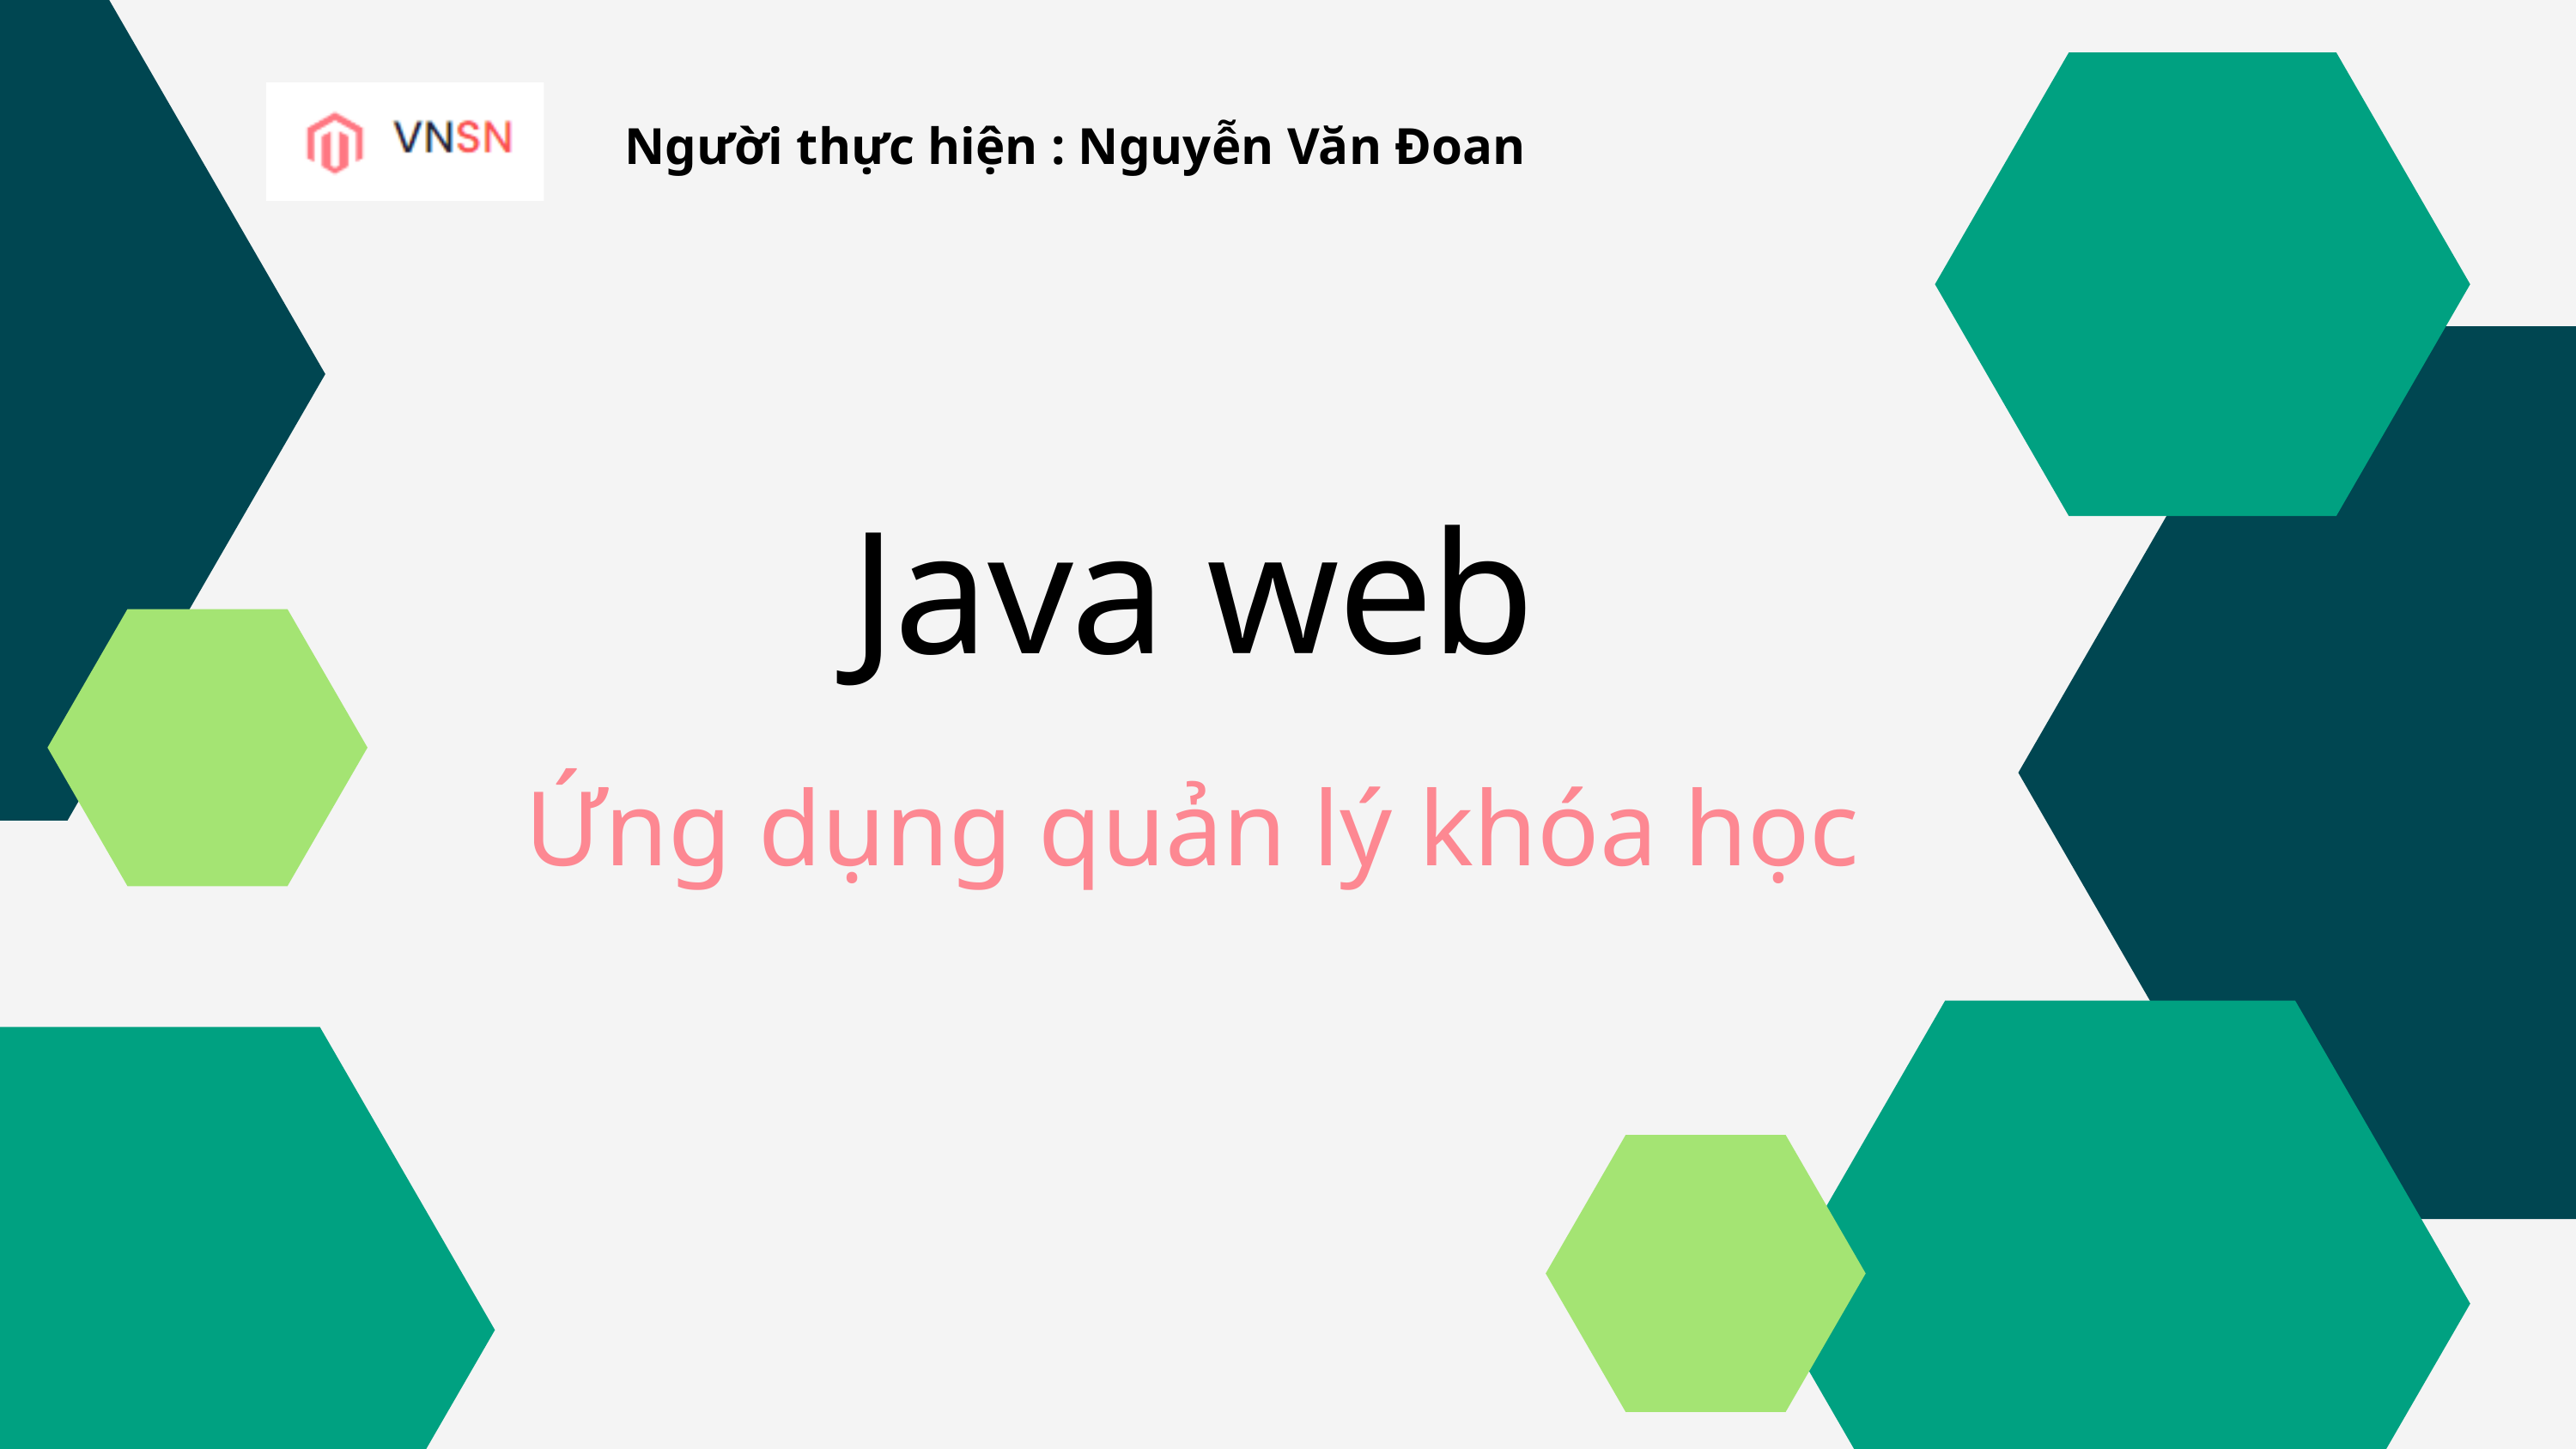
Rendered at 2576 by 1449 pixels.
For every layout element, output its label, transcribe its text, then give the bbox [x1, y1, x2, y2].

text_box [1935, 52, 2470, 517]
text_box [47, 609, 368, 887]
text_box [2018, 325, 2576, 1220]
text_box Ứng dụng quản lý khóa học [404, 858, 1981, 887]
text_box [0, 0, 326, 822]
text_box Người thực hiện : Nguyễn Văn Đoan [624, 104, 1637, 174]
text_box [1770, 1000, 2471, 1449]
text_box [330, 82, 544, 201]
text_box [1545, 1134, 1866, 1413]
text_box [0, 1027, 495, 1449]
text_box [386, 450, 1999, 849]
